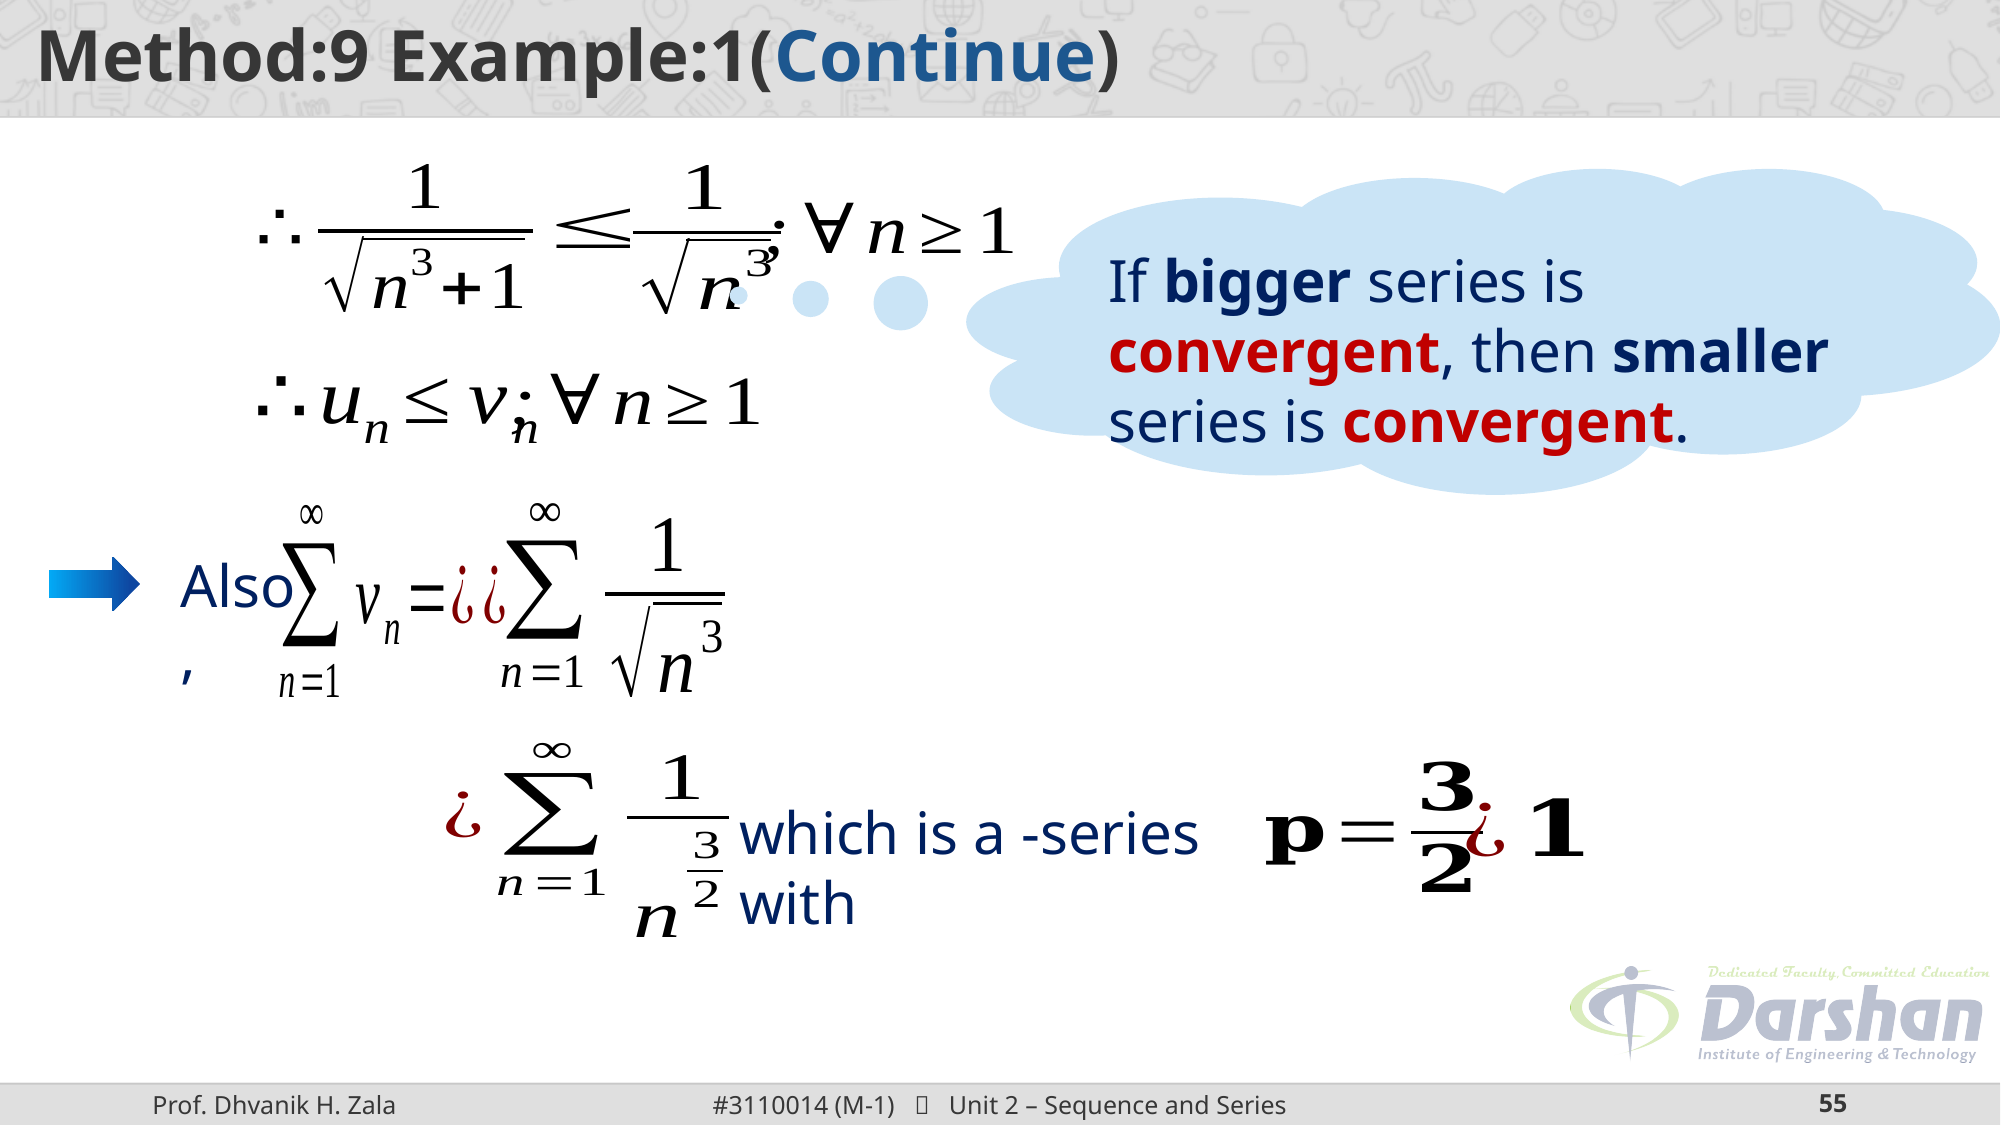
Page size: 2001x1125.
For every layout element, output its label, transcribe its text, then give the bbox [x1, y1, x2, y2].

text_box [967, 167, 2000, 494]
text_box [48, 556, 141, 612]
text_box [165, 481, 509, 709]
text_box Therefore, by limit comparison test both the series are convergent or divergent [1570, 966, 1990, 1063]
